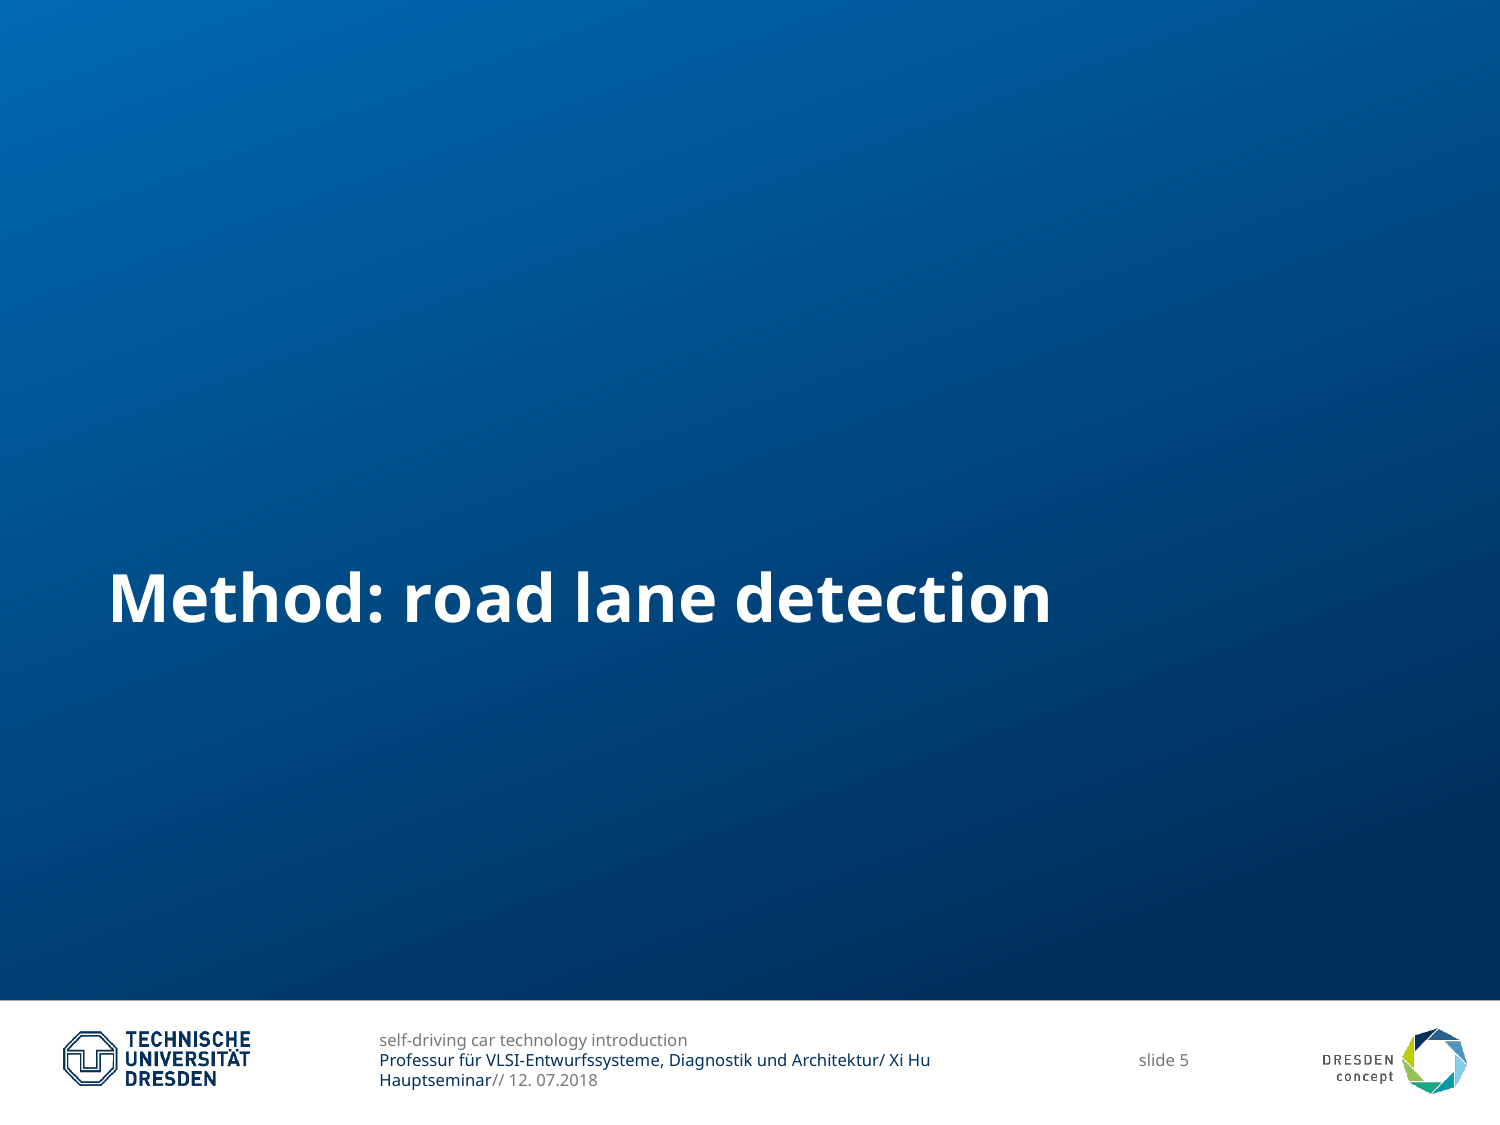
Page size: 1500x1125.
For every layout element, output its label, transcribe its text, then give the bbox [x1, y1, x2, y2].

picture [63, 1031, 250, 1086]
title Method: road lane detection [107, 555, 1471, 753]
picture [1323, 1028, 1467, 1094]
